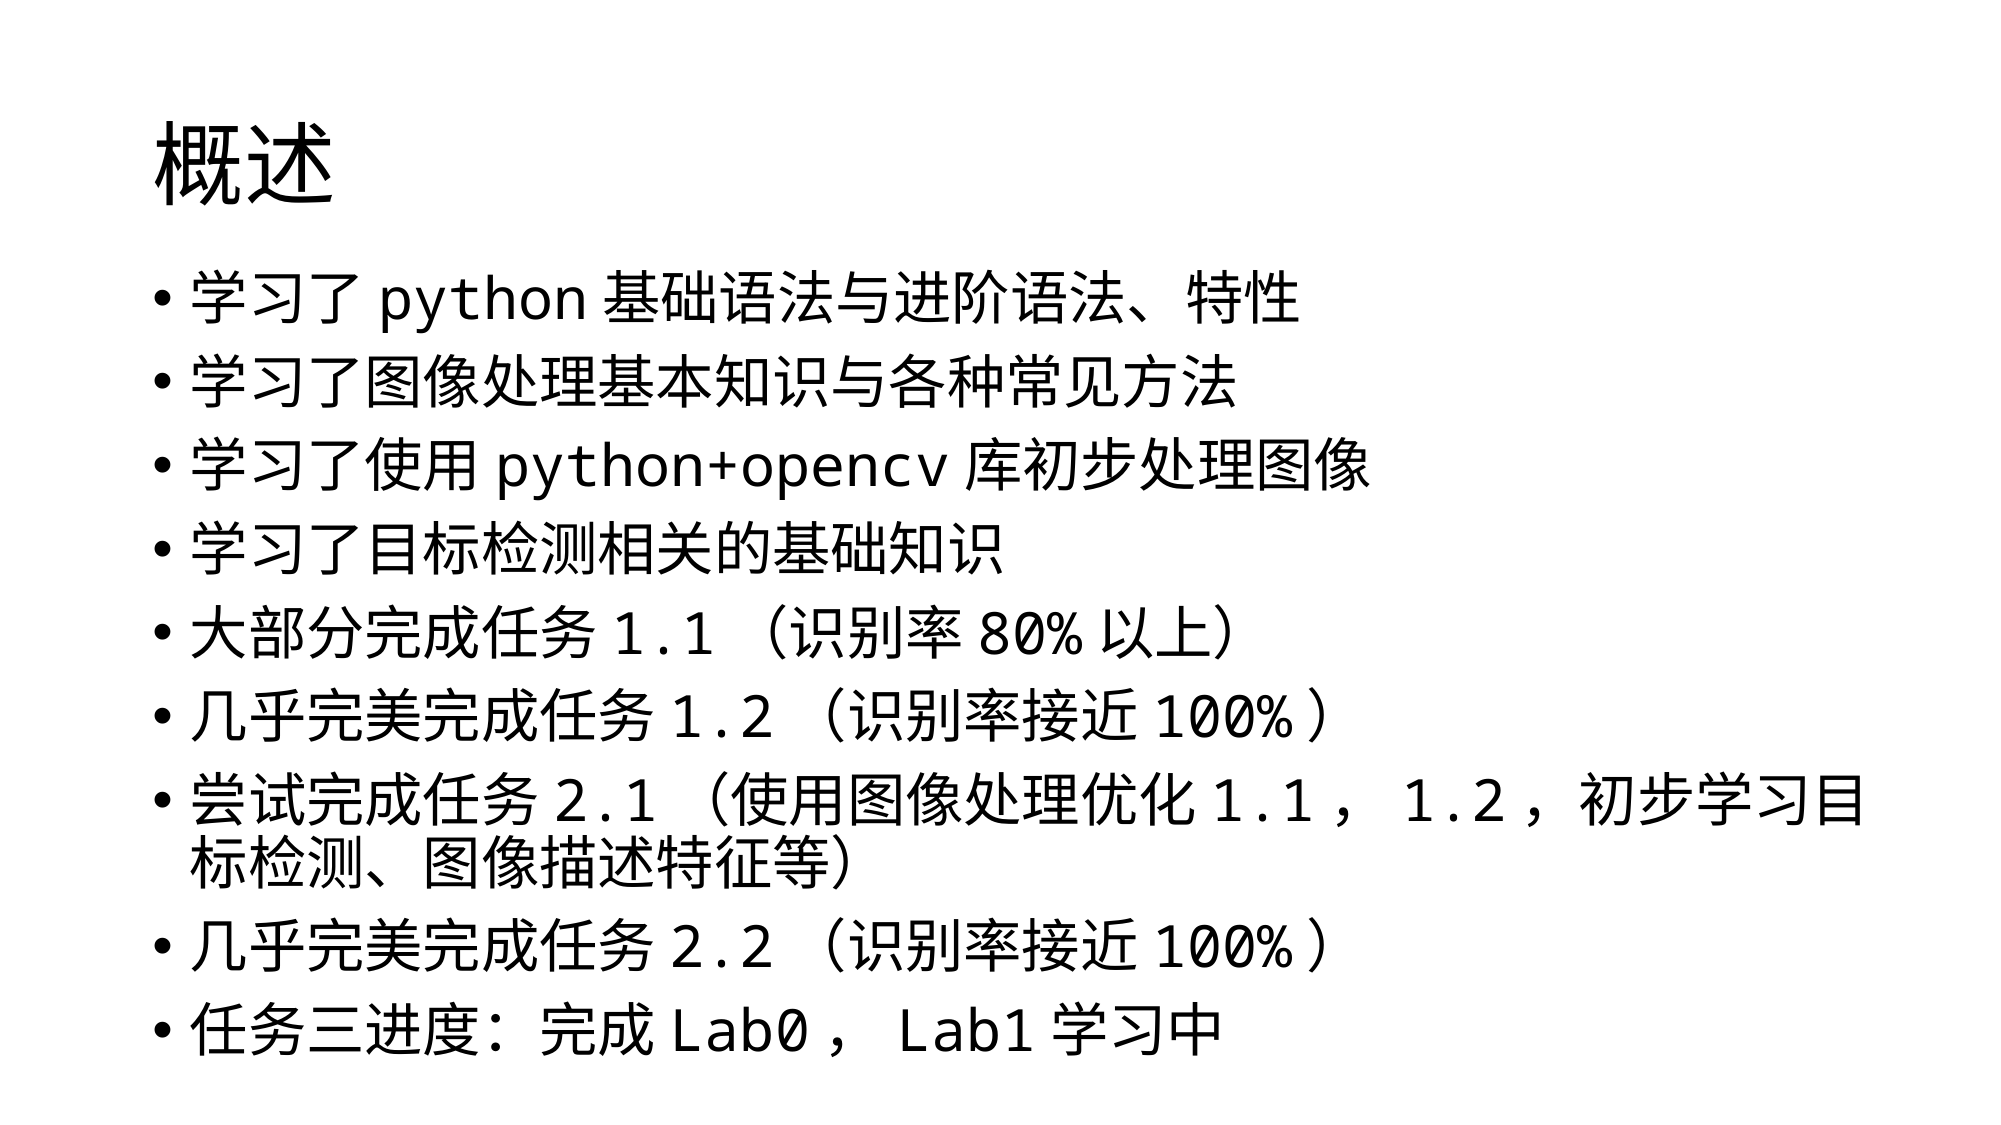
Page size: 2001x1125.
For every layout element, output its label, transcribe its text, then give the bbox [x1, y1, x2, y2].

list 学习了python基础语法与进阶语法、特性 学习了图像处理基本知识与各种常见方法 学习了使用python+opencv库初步处理图像 学习了目标检测相关的基础知识 大部分完成任务1.1（识别率80%以上） 几乎完美完成任务1.2（识别率接近100%） 尝试完成任务2.1（使用图像处理优化1.1，1.2，初步学习目标检测、图像描述特征等） 几乎完美完成任务2.2（识别率接近100%） 任务三进度：完成Lab0，Lab1学习中 [137, 261, 1896, 1075]
title 概述 [137, 59, 1863, 261]
